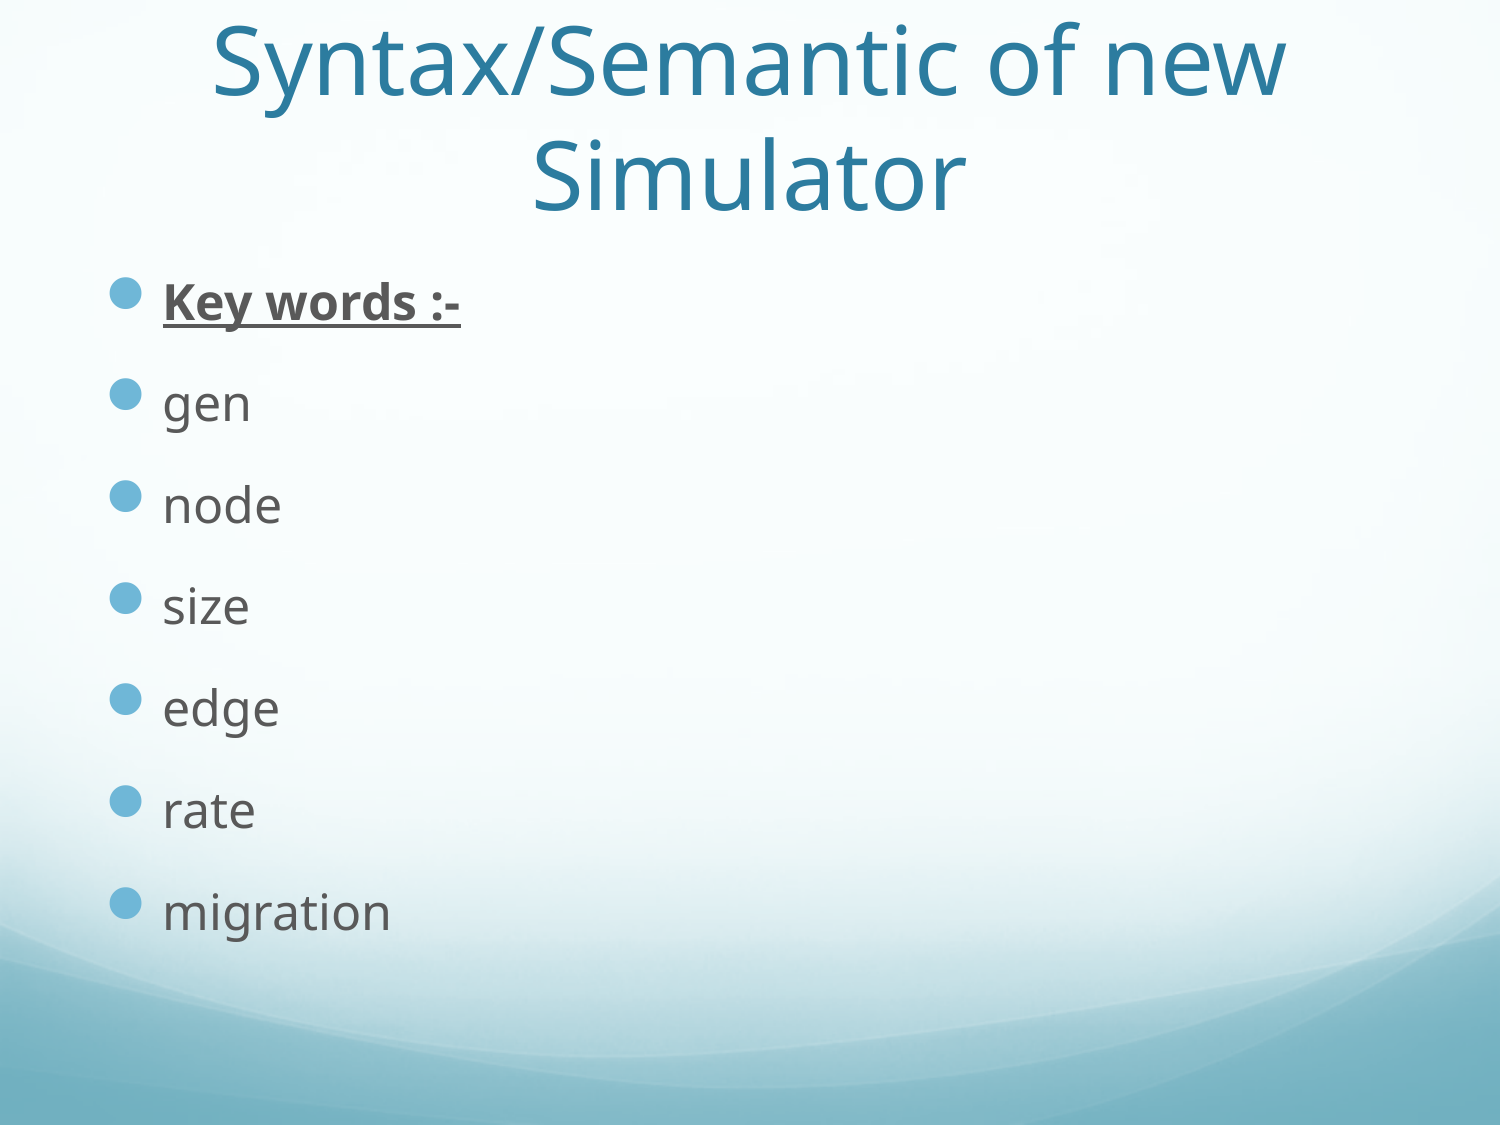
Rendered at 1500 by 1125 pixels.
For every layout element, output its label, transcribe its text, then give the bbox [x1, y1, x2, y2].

title Syntax/Semantic of new Simulator [90, 17, 1410, 237]
list Key words :- gen node size edge rate migration [90, 262, 1410, 975]
